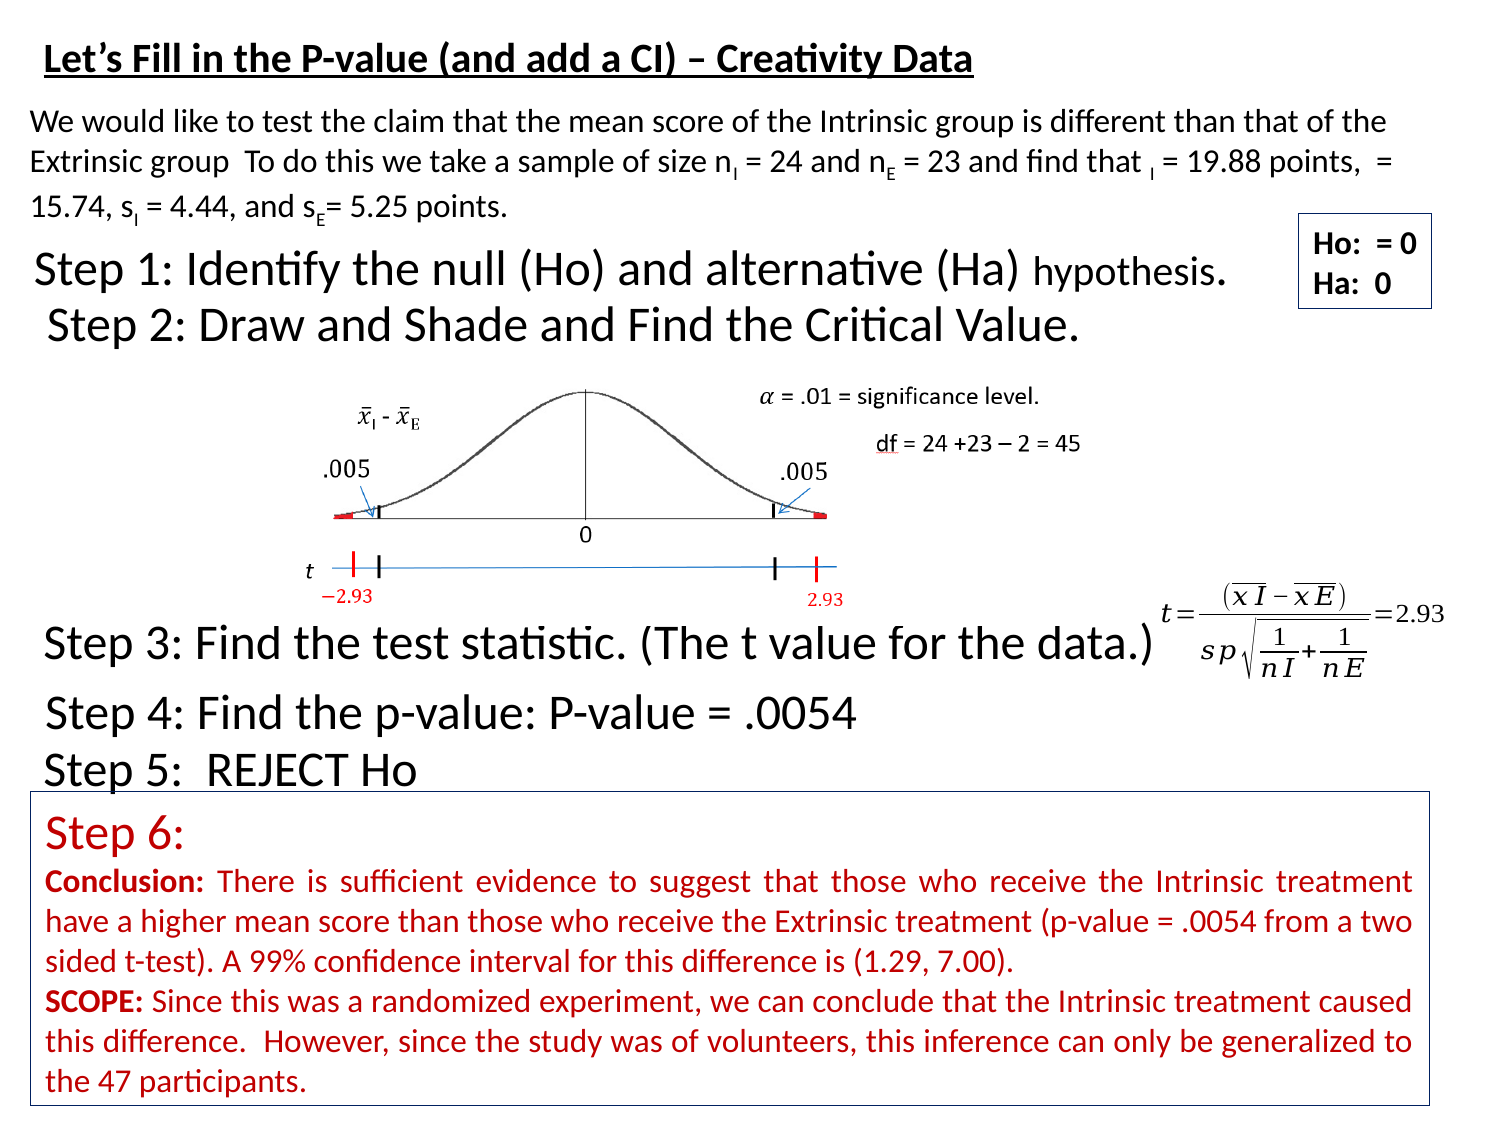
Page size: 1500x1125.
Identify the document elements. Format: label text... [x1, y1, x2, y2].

text_box Step 2: Draw and Shade and Find the Critical Value. [32, 284, 1480, 359]
picture [266, 351, 1087, 626]
text_box Step 3: Find the test statistic. (The t value for the data.) [28, 602, 1476, 678]
text_box Step 4: Find the p-value: P-value = .0054 [30, 672, 1471, 748]
text_box Step 1: Identify the null (Ho) and alternative (Ha) hypothesis. [0, 227, 1274, 303]
text_box Step 5: REJECT Ho [28, 729, 1469, 804]
title Let’s Fill in the P-value (and add a CI) – Creativity Data [28, 21, 1379, 97]
text_box Step 6: Conclusion: There is sufficient evidence to suggest that those who receive the Intrinsic treatment have a higher mean score than those who receive the Extrinsic treatment (p-value = .0054 from a two sided t-test). A 99% confidence interval for this difference is (1.29, 7.00). SCOPE: Since this was a randomized experiment, we can conclude that the Intrinsic treatment caused this difference. However, since the study was of volunteers, this inference can only be generalized to the 47 participants. [30, 791, 1430, 1106]
